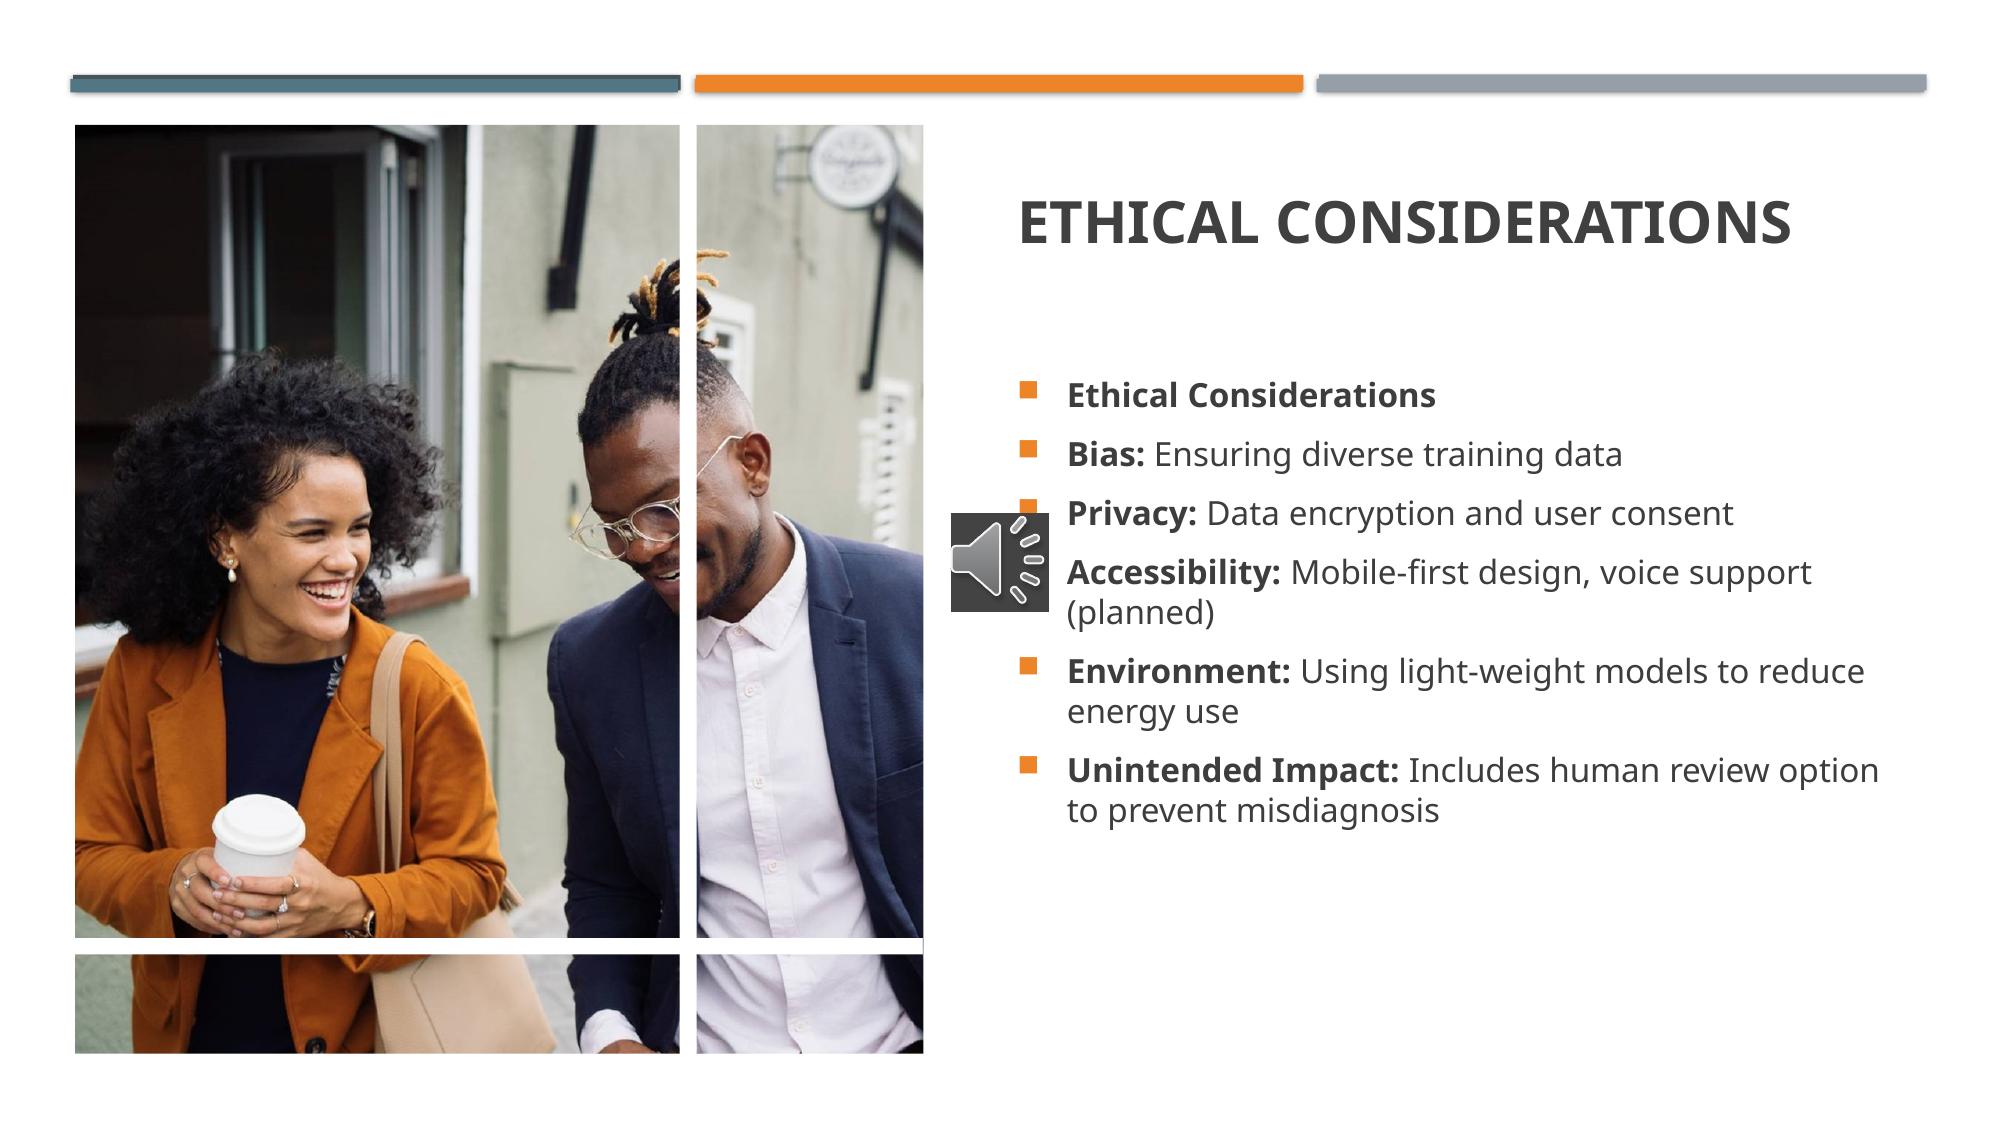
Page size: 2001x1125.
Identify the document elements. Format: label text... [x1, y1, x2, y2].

list Ethical Considerations Bias: Ensuring diverse training data Privacy: Data encryption and user consent Accessibility: Mobile-first design, voice support (planned) Environment: Using light-weight models to reduce energy use Unintended Impact: Includes human review option to prevent misdiagnosis [1001, 366, 1925, 1054]
title Ethical Considerations [1001, 121, 1925, 333]
picture [949, 511, 1051, 613]
picture [74, 124, 924, 1055]
